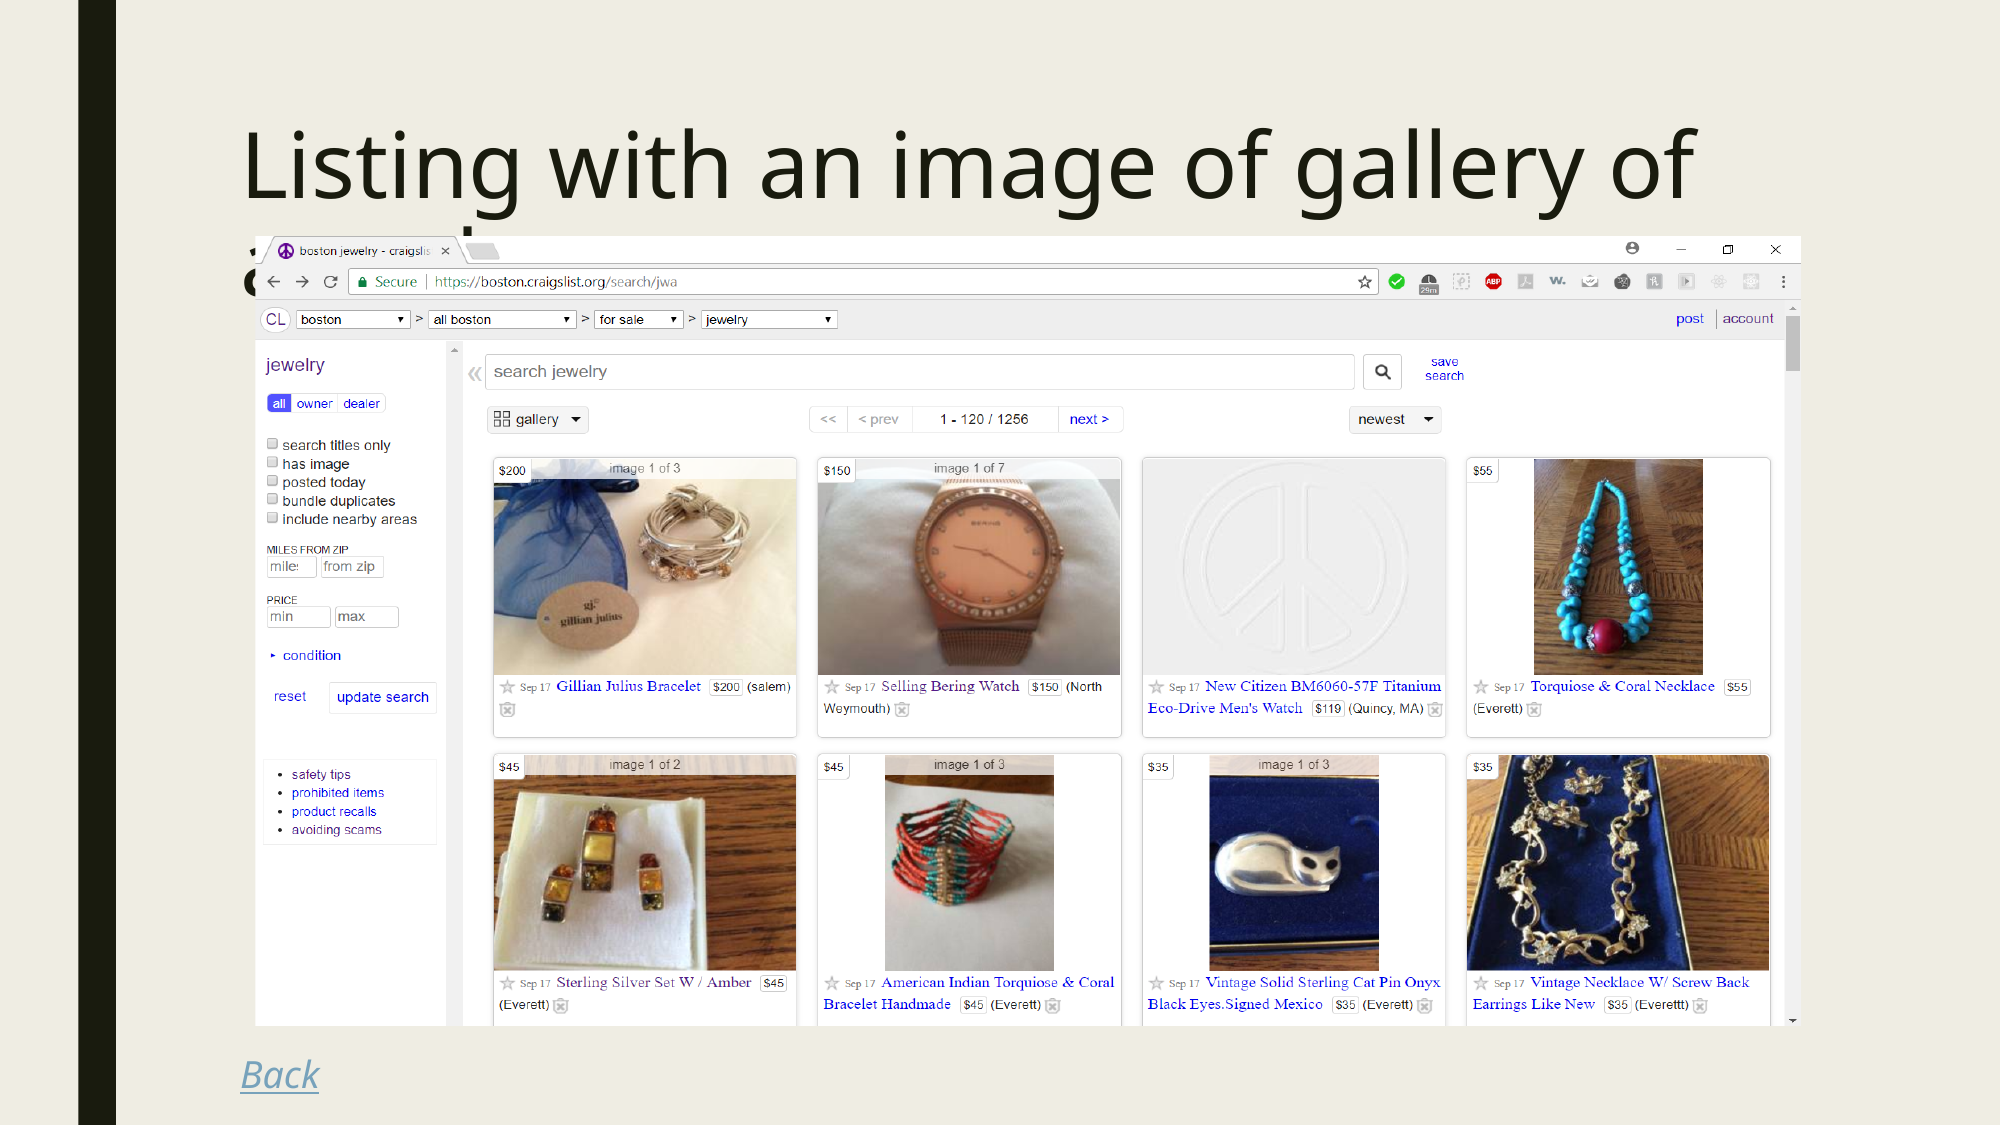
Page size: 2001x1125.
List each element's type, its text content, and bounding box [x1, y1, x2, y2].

text_box Back [225, 1043, 335, 1110]
title Listing with an image of gallery of an ad: [225, 112, 1838, 237]
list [255, 236, 1807, 1026]
